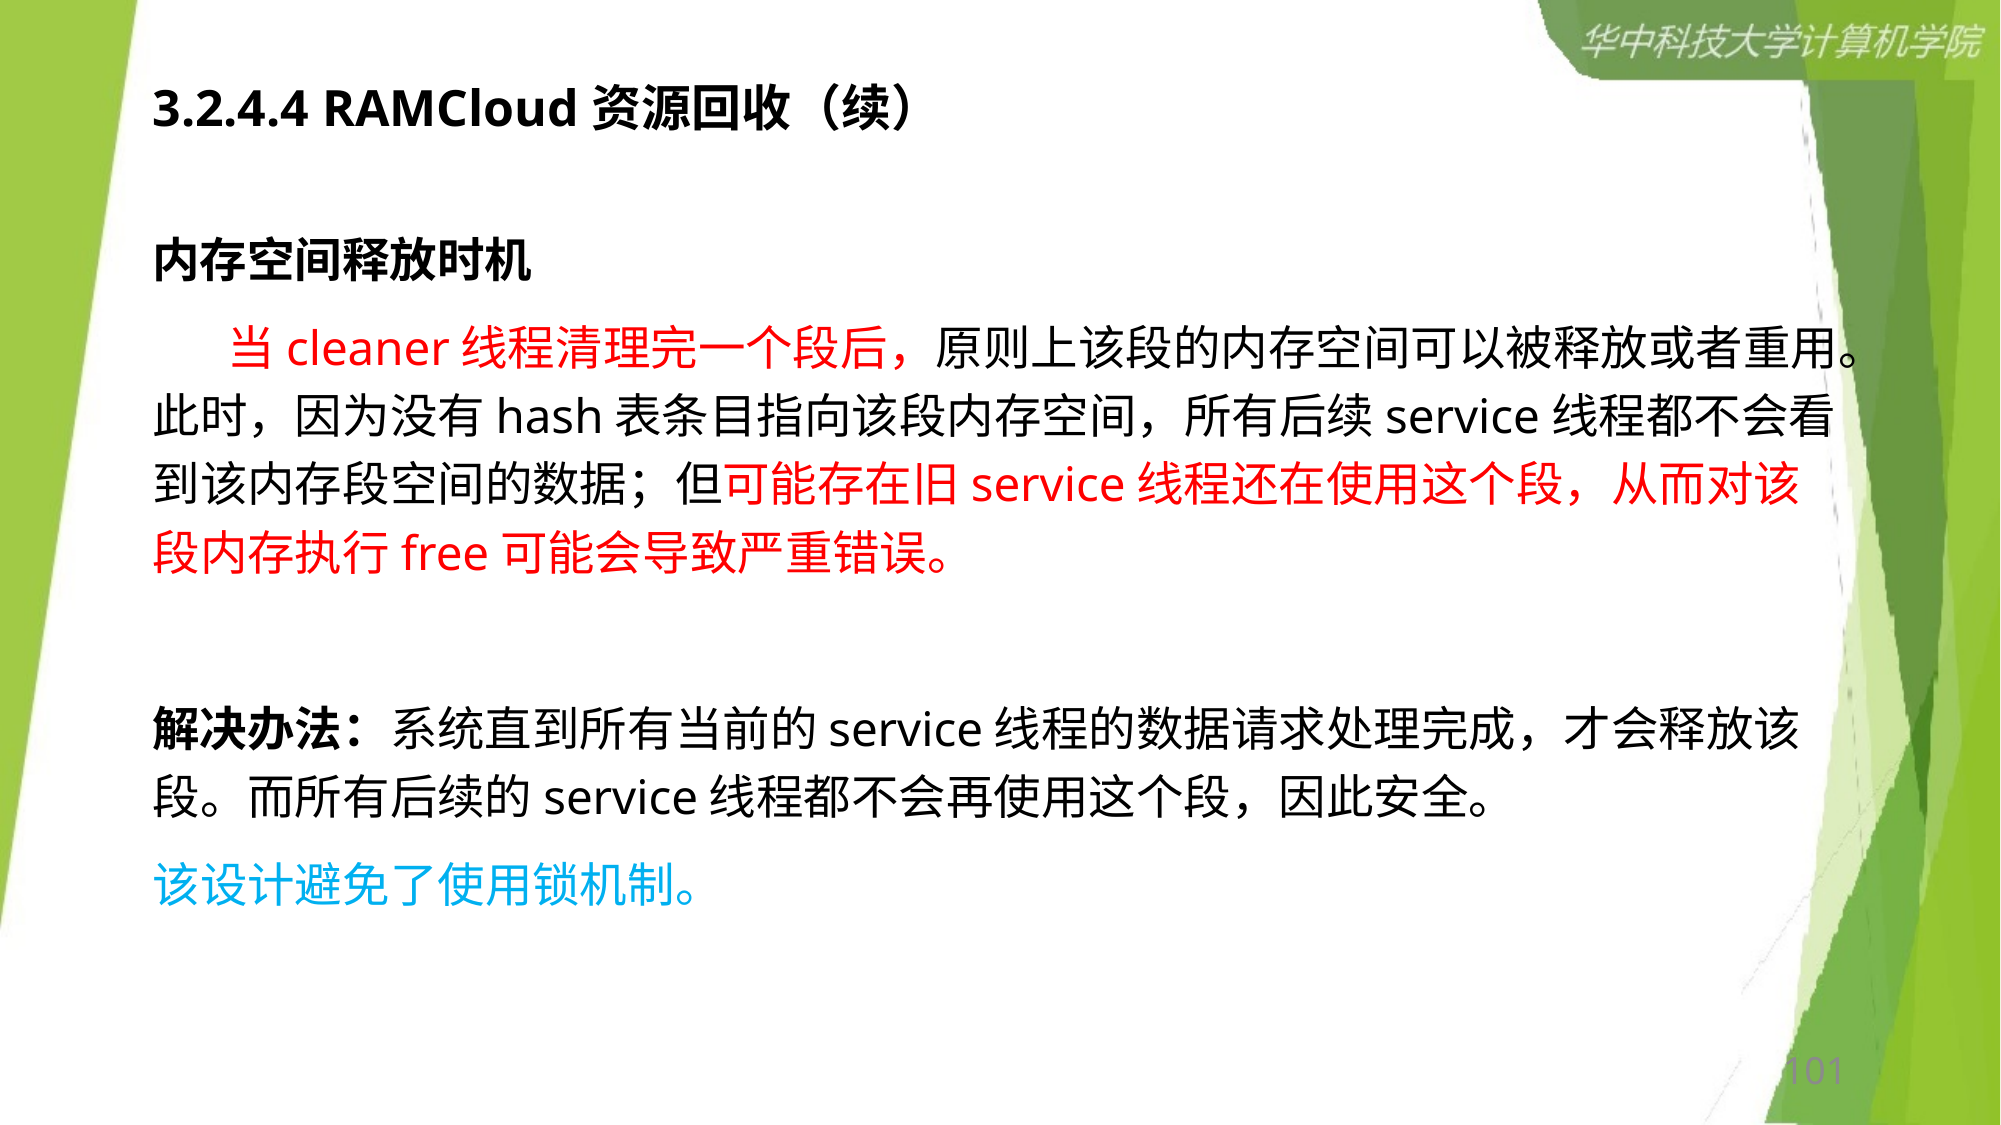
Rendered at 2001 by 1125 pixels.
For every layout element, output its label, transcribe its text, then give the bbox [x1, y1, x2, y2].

slide_number 101 [1412, 1042, 1863, 1103]
title 3.2.4.4 RAMCloud资源回收（续） [137, 59, 1863, 162]
picture [0, 0, 2001, 1125]
list 内存空间释放时机 当cleaner线程清理完一个段后，原则上该段的内存空间可以被释放或者重用。此时，因为没有hash表条目指向该段内存空间，所有后续service线程都不会看到该内存段空间的数据；但可能存在旧service线程还在使用这个段，从而对该段内存执行free可能会导致严重错误。 解决办法：系统直到所有当前的service线程的数据请求处理完成，才会释放该段。而所有后续的service线程都不会再使用这个段，因此安全。 该设计避免了使用锁机制。 [137, 210, 1863, 925]
